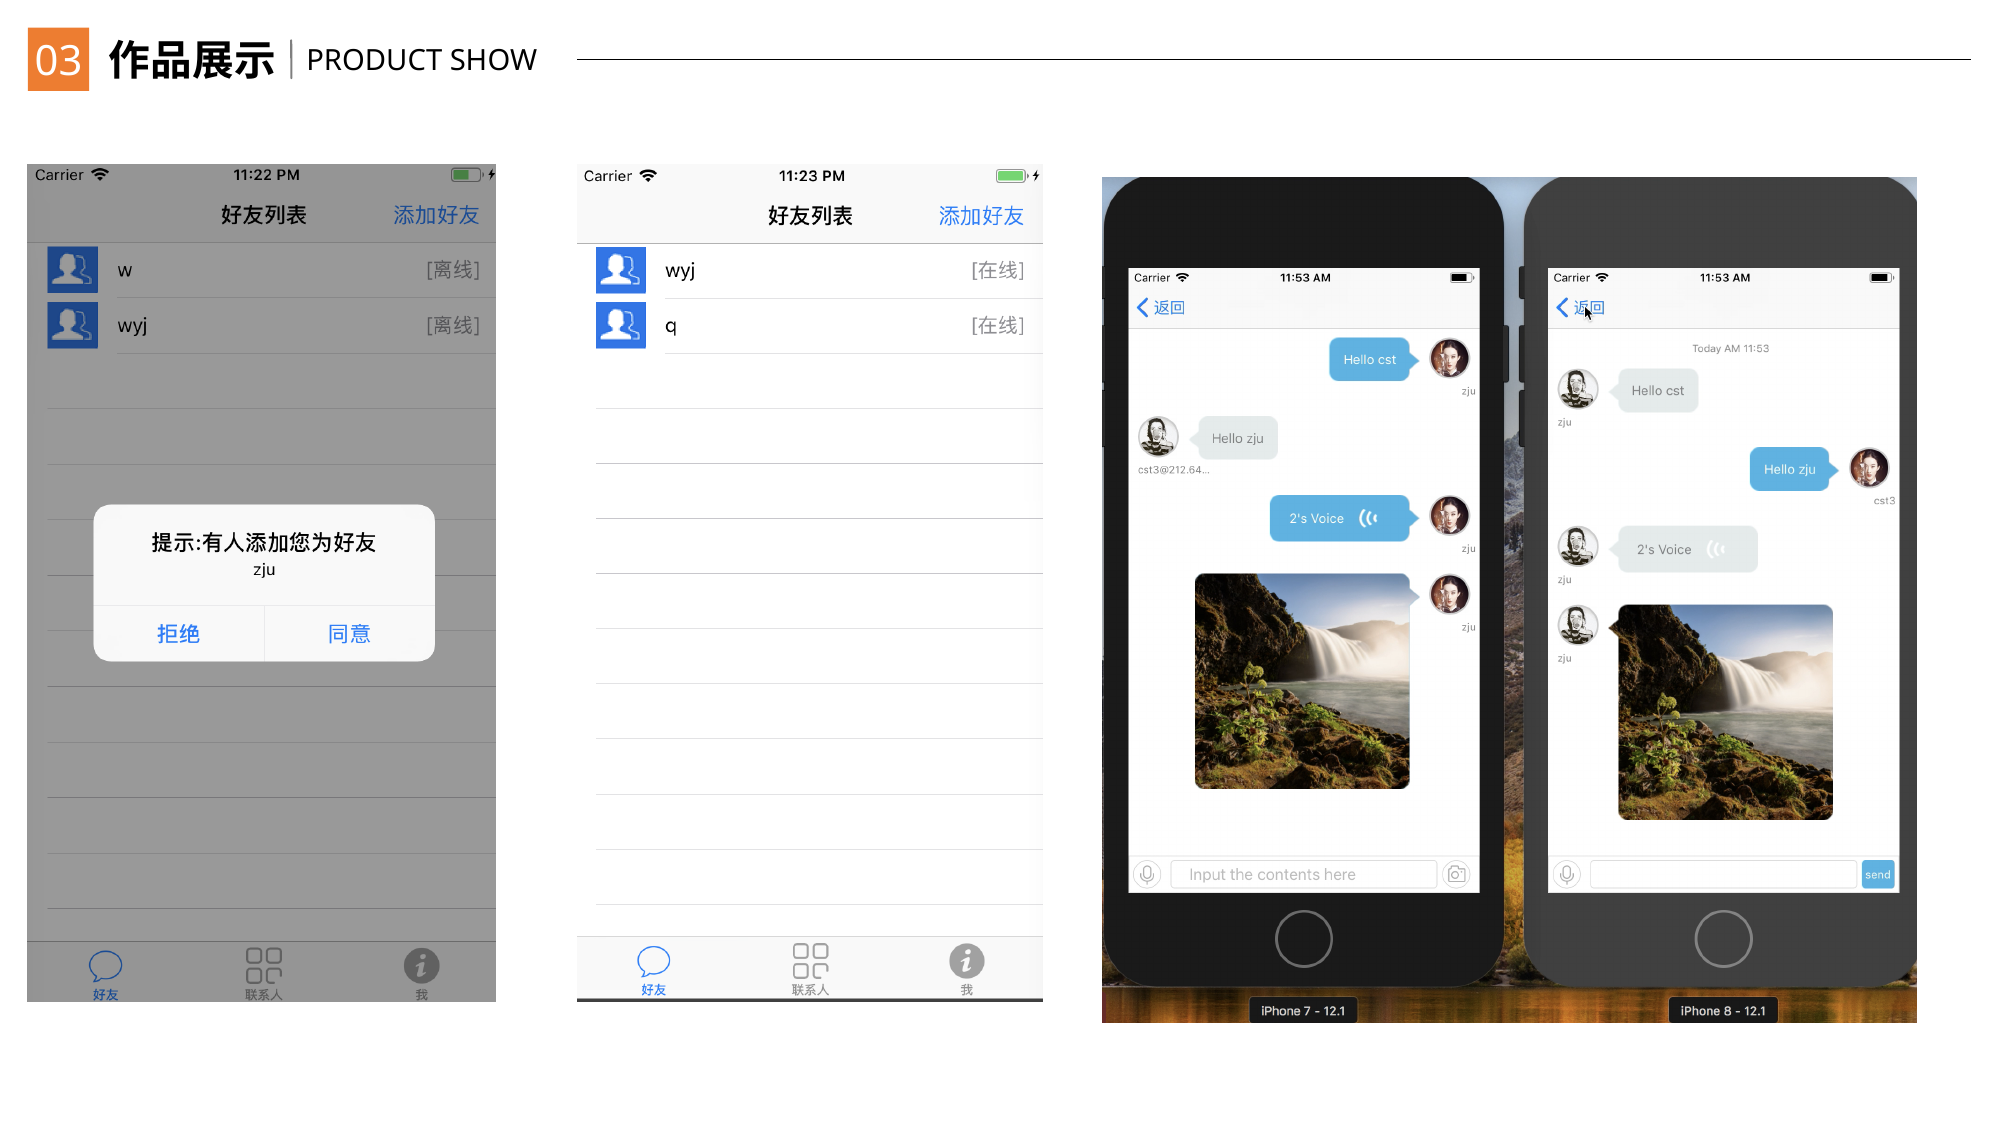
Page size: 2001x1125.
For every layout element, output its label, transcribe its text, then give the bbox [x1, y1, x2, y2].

picture [1102, 177, 1917, 1023]
picture [27, 164, 496, 1002]
text_box 03 [0, 26, 130, 92]
picture [577, 164, 1043, 1002]
text_box 作品展示 [130, 26, 301, 92]
text_box PRODUCT SHOW [291, 33, 553, 84]
